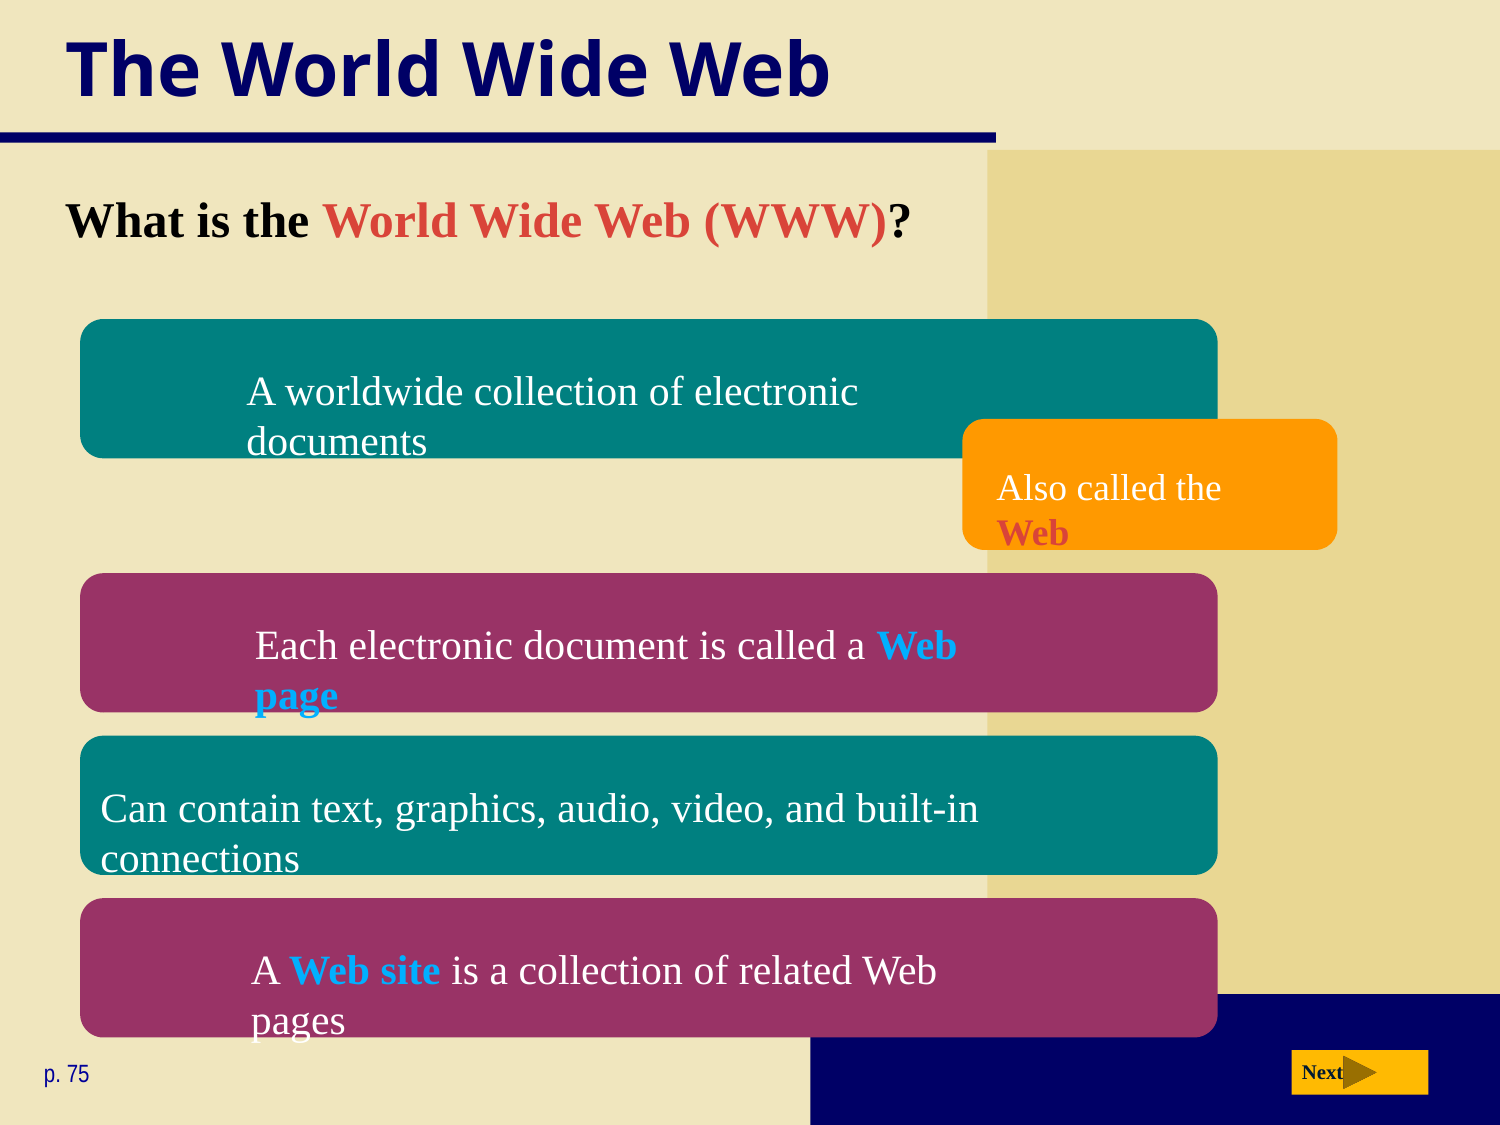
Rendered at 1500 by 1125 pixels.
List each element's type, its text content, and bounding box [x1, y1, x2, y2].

text_box p. 75 [29, 1050, 284, 1095]
text_box What is the World Wide Web (WWW)? [49, 187, 1459, 250]
title The World Wide Web [49, 0, 1459, 133]
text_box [79, 318, 1218, 459]
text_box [1286, 1049, 1429, 1095]
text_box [79, 897, 1218, 1038]
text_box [962, 418, 1338, 551]
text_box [79, 735, 1218, 876]
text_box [79, 572, 1218, 713]
